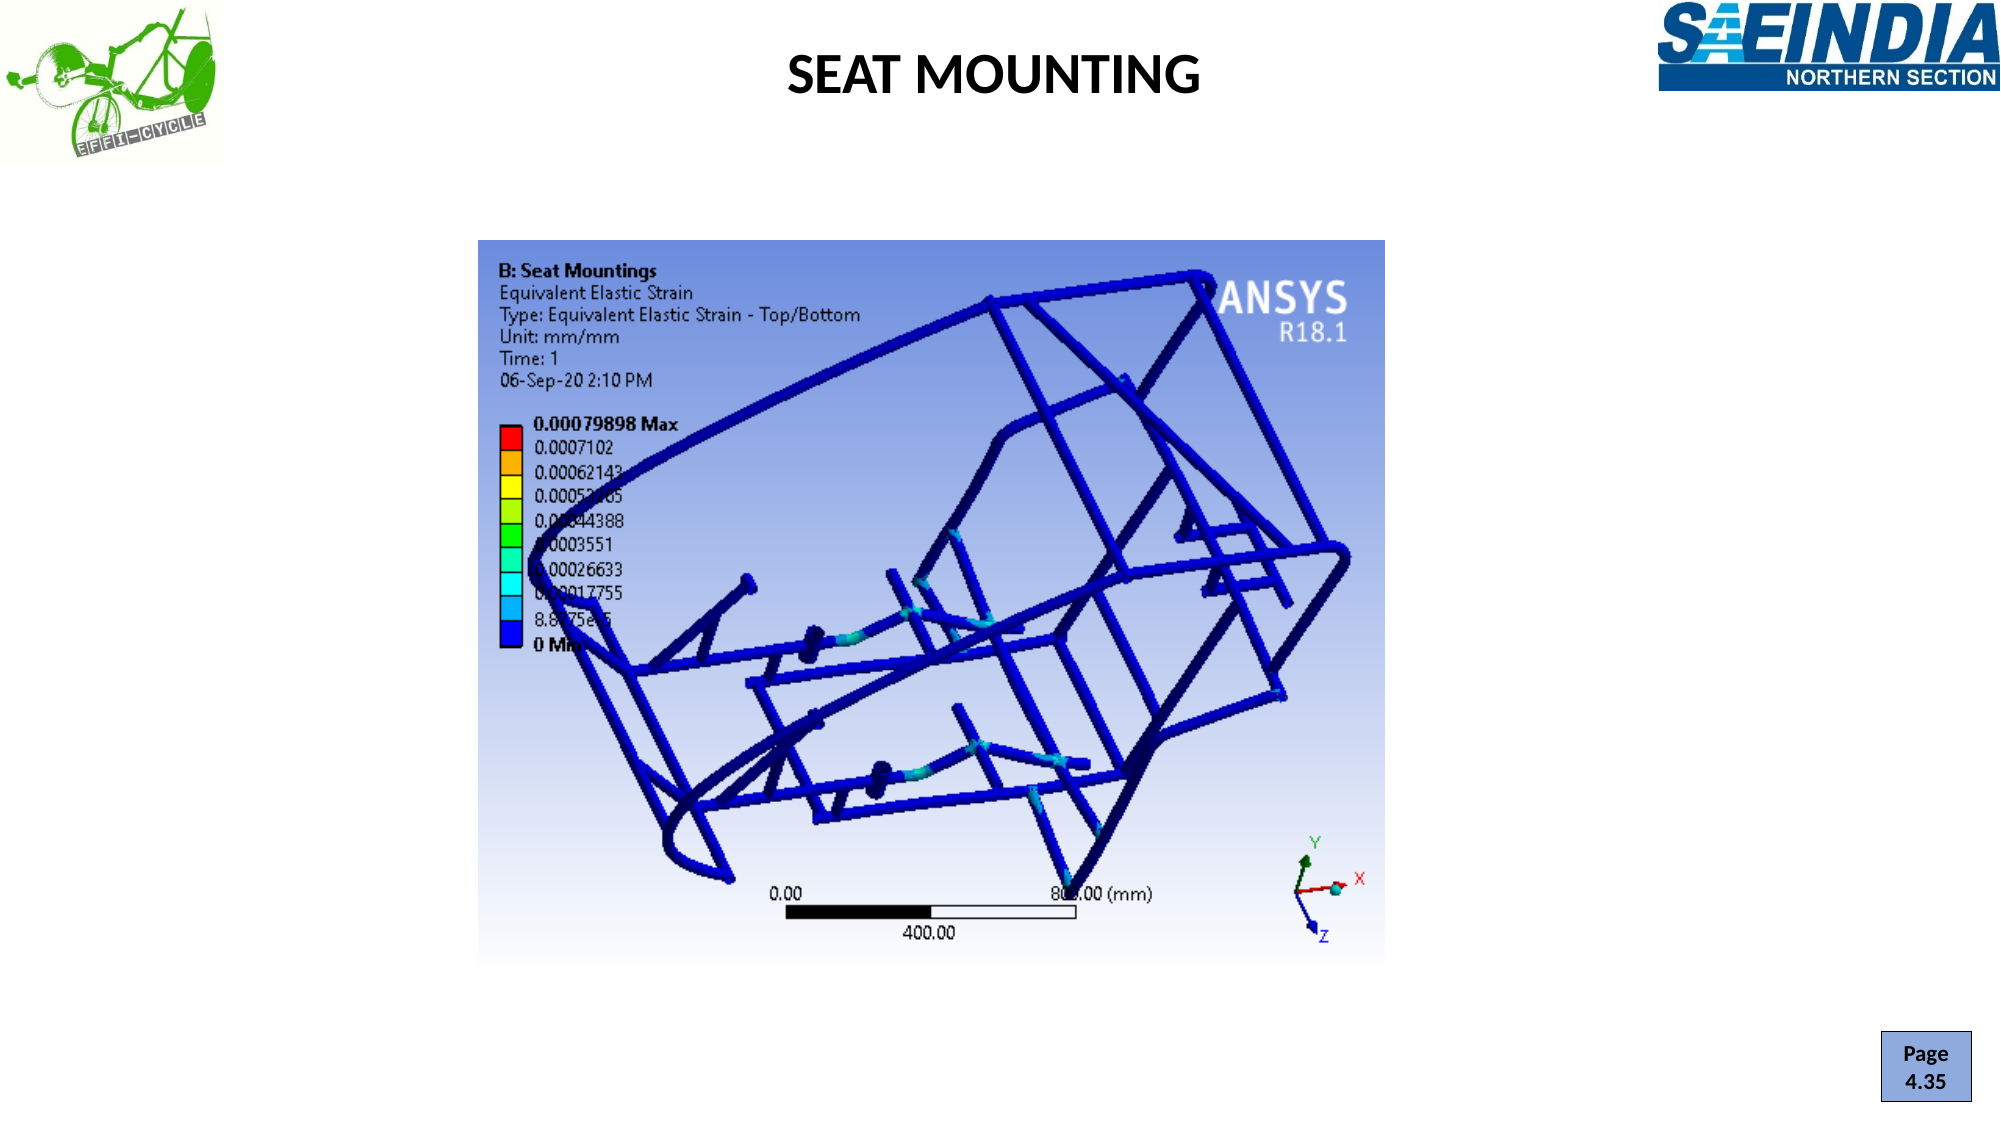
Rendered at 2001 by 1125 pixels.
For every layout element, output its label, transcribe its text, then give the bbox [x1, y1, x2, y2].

picture [0, 1, 226, 165]
picture [1658, 1, 2000, 91]
picture [477, 240, 1385, 971]
text_box SEAT MOUNTING [372, 18, 1616, 131]
text_box Page 4.35 [1881, 1031, 1972, 1102]
